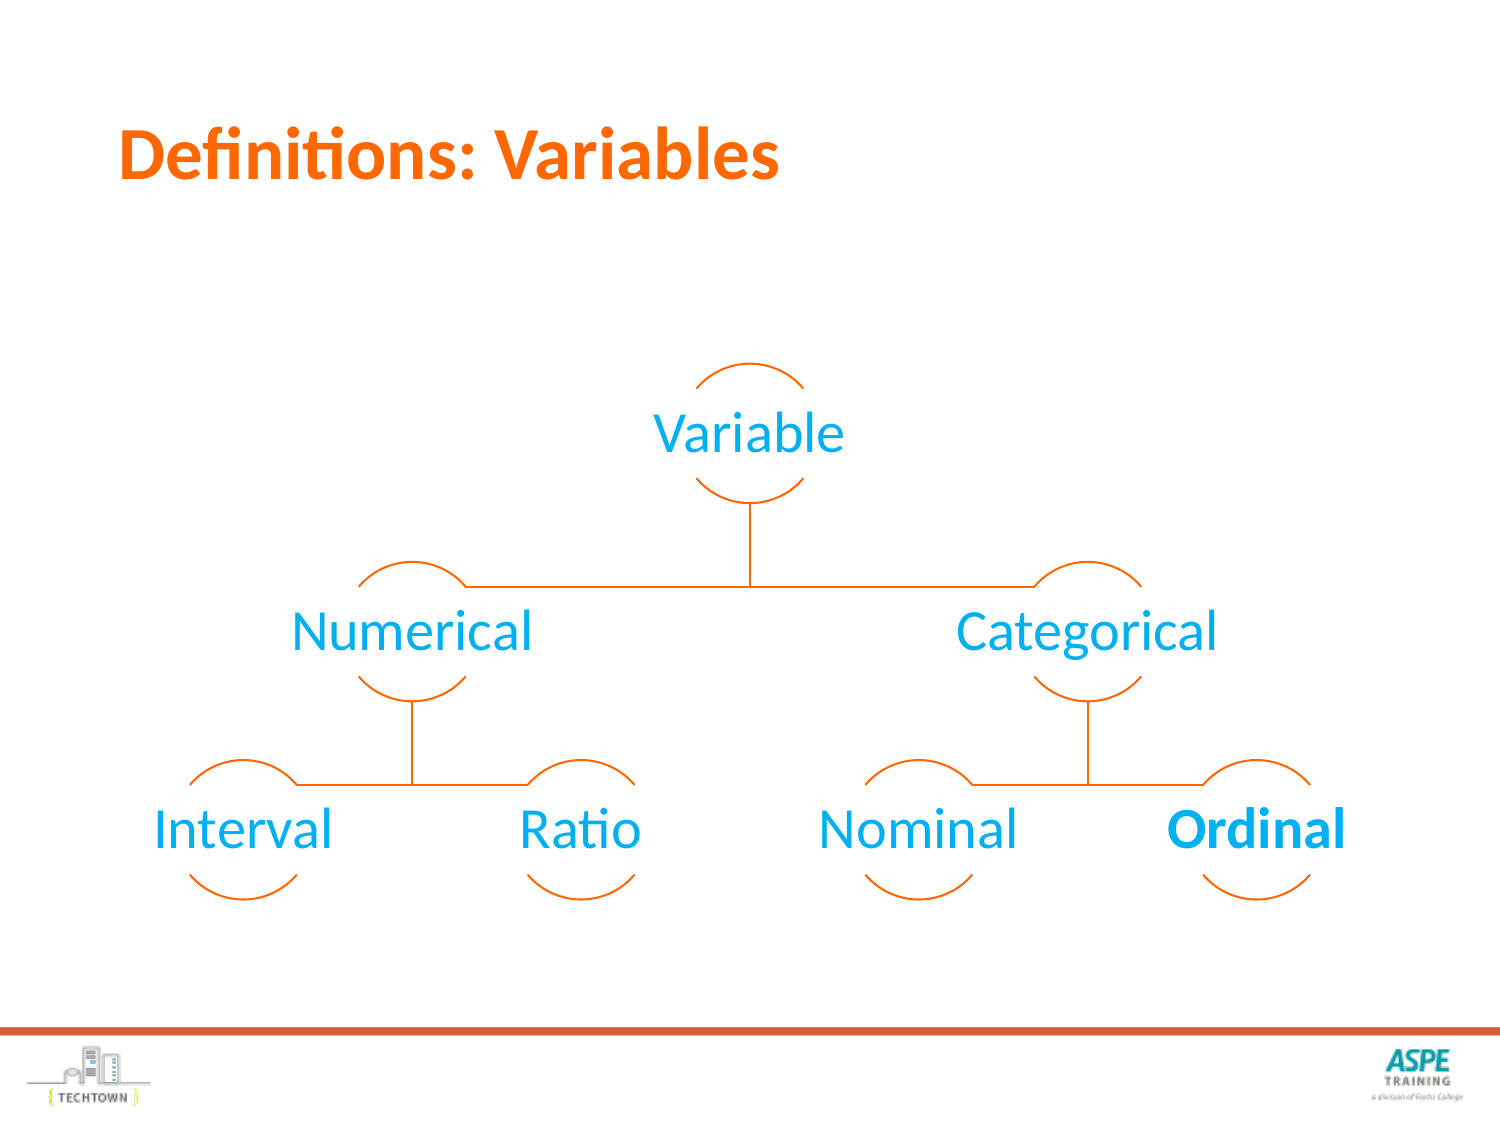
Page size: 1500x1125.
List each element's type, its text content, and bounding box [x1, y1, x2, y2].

title Definitions: Variables [103, 59, 1397, 249]
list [103, 249, 1397, 1014]
